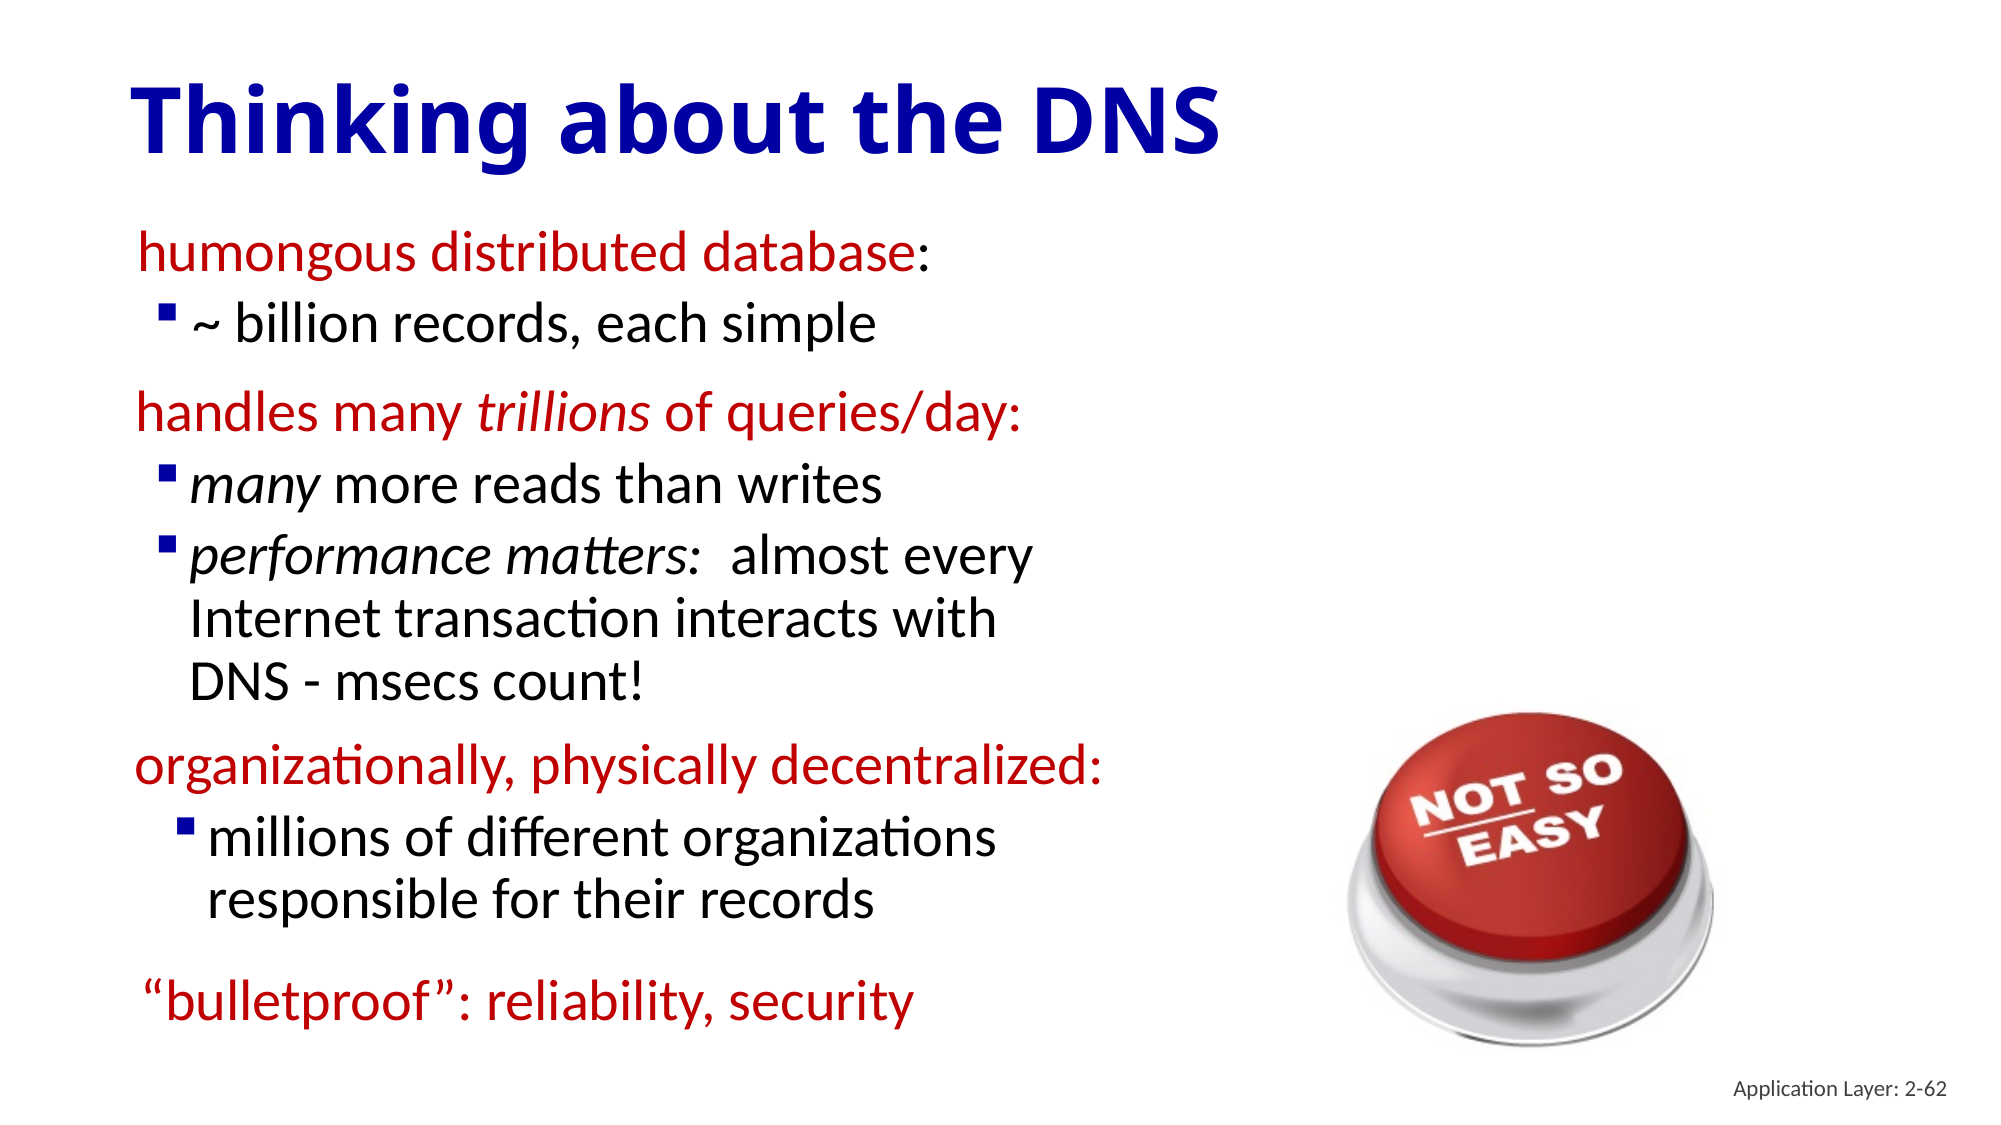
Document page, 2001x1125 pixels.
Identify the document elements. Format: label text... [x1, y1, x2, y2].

text_box handles many trillions of queries/day: many more reads than writes performance matters: almost every Internet transaction interacts with DNS - msecs count! [117, 374, 1098, 727]
title Thinking about the DNS [114, 50, 1840, 197]
text_box “bulletproof”: reliability, security [123, 963, 1278, 1056]
slide_number Application Layer: 2-62 [1512, 1056, 1963, 1117]
text_box organizationally, physically decentralized: millions of different organizations responsible for their records [117, 727, 1273, 950]
text_box humongous distributed database: ~ billion records, each simple [120, 213, 1160, 387]
picture [1297, 679, 1780, 1082]
